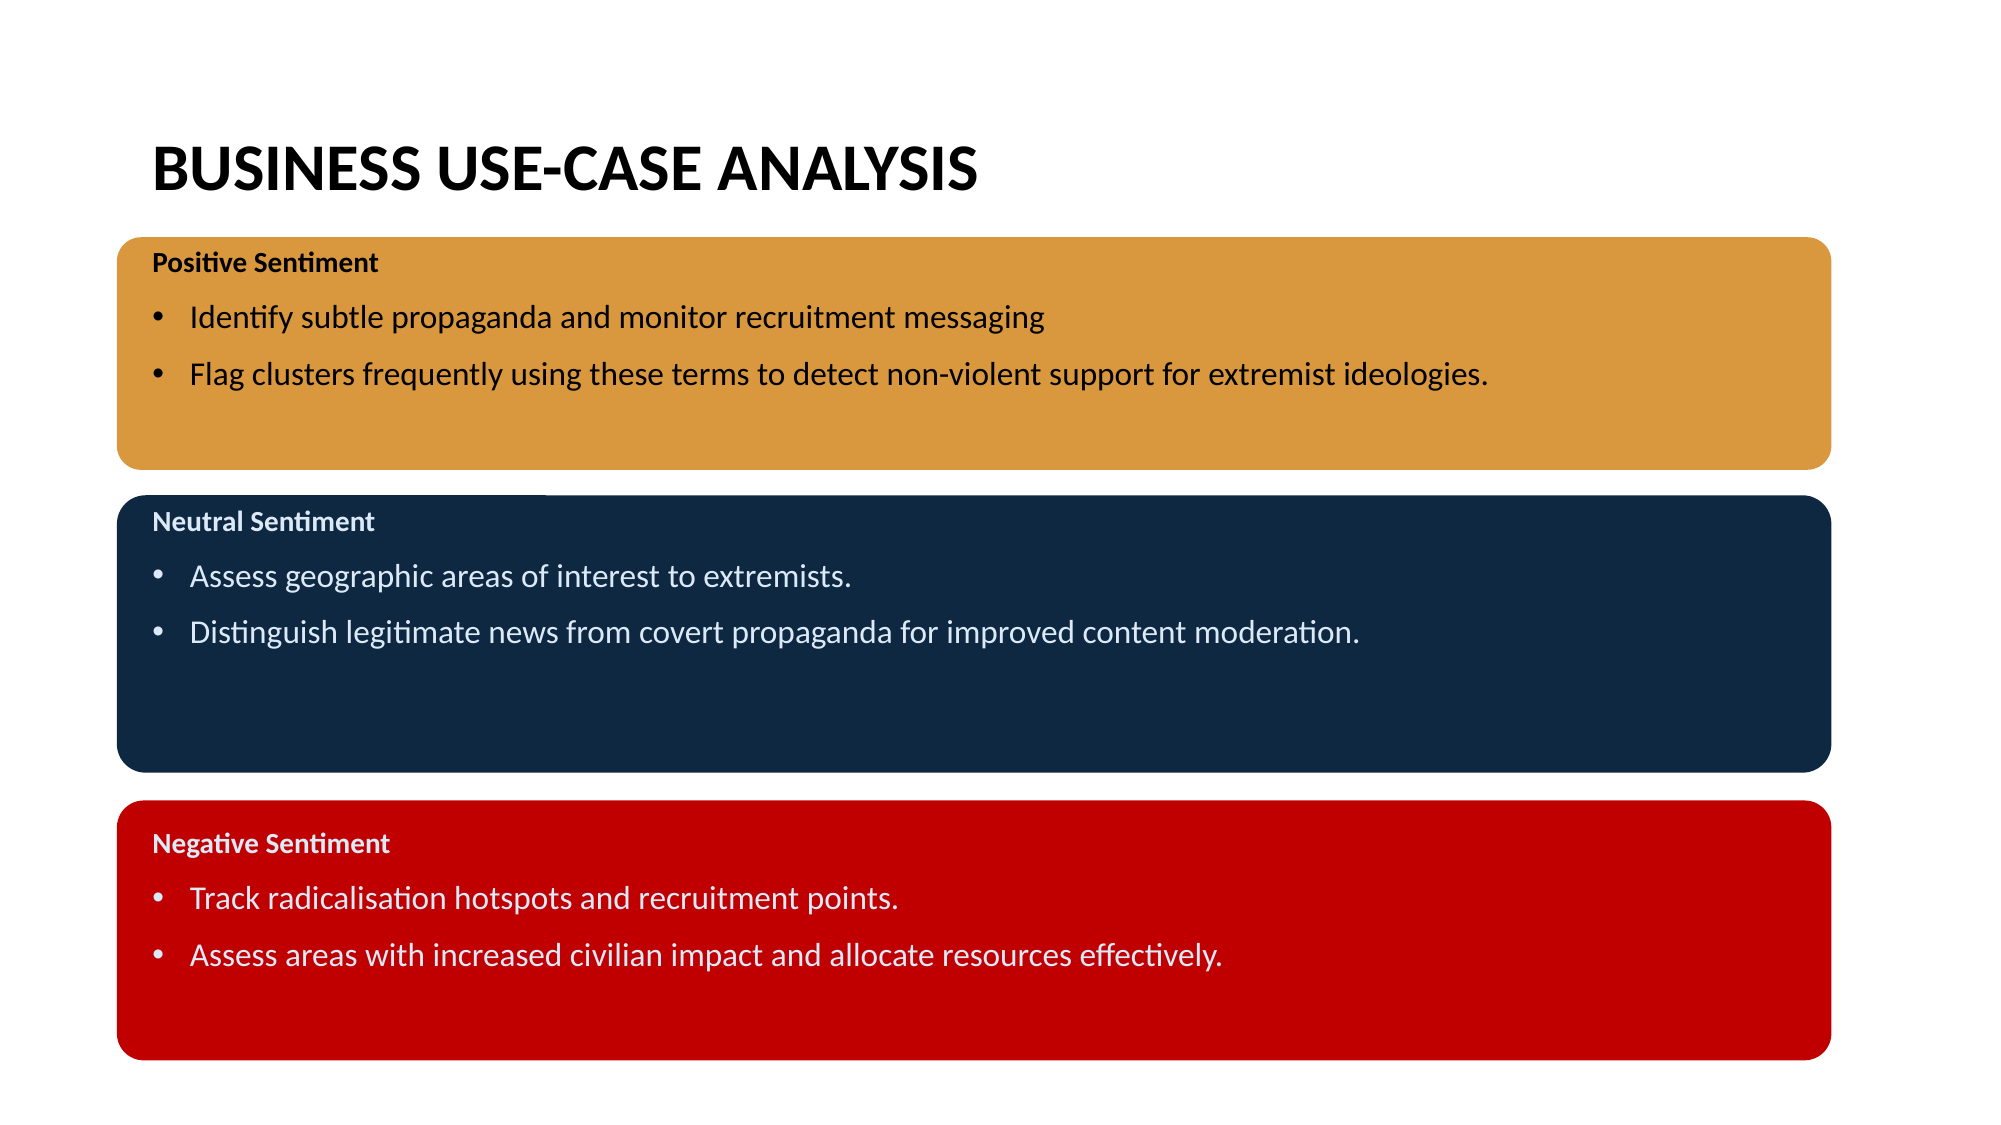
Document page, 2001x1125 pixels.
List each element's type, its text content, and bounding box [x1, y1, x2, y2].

title BUSINESS USE-CASE ANALYSIS [137, 59, 1863, 278]
text_box [115, 236, 137, 472]
text_box [115, 798, 1833, 1062]
text_box [1806, 278, 1833, 472]
text_box [115, 494, 137, 773]
text_box [1806, 493, 1833, 775]
list Positive Sentiment Identify subtle propaganda and monitor recruitment messaging Flag clusters frequently using these terms to detect non-violent support for extremist ideologies. Neutral Sentiment Assess geographic areas of interest to extremists. Distinguish legitimate news from covert propaganda for improved content moderation. Negative Sentiment Track radicalisation hotspots and recruitment points. Assess areas with increased civilian impact and allocate resources effectively. [137, 240, 1806, 1027]
